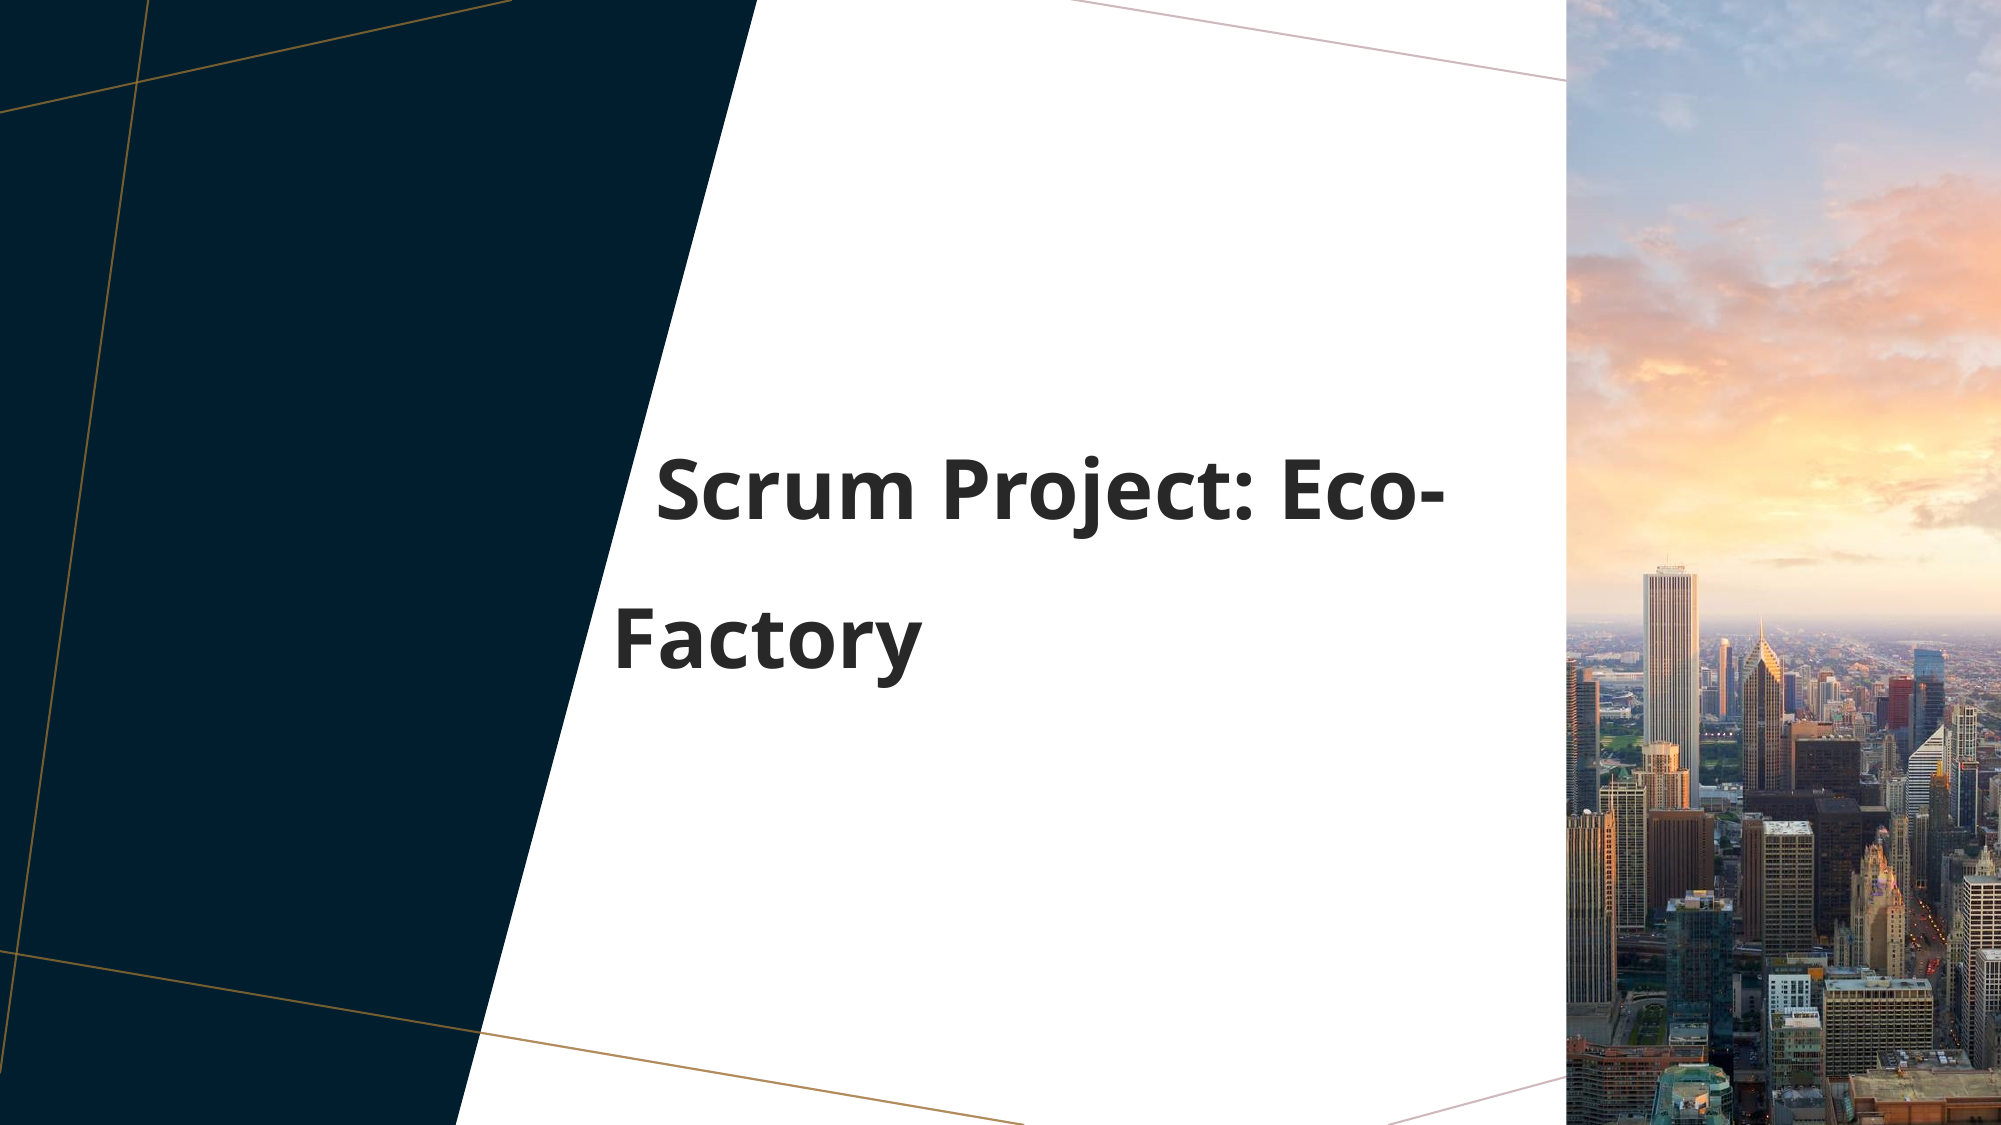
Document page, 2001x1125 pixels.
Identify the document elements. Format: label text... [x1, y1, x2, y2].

picture [1566, 0, 2001, 1125]
title AGENDA [137, 83, 663, 1005]
list Scrum Project: Eco-Factory [596, 298, 1566, 774]
